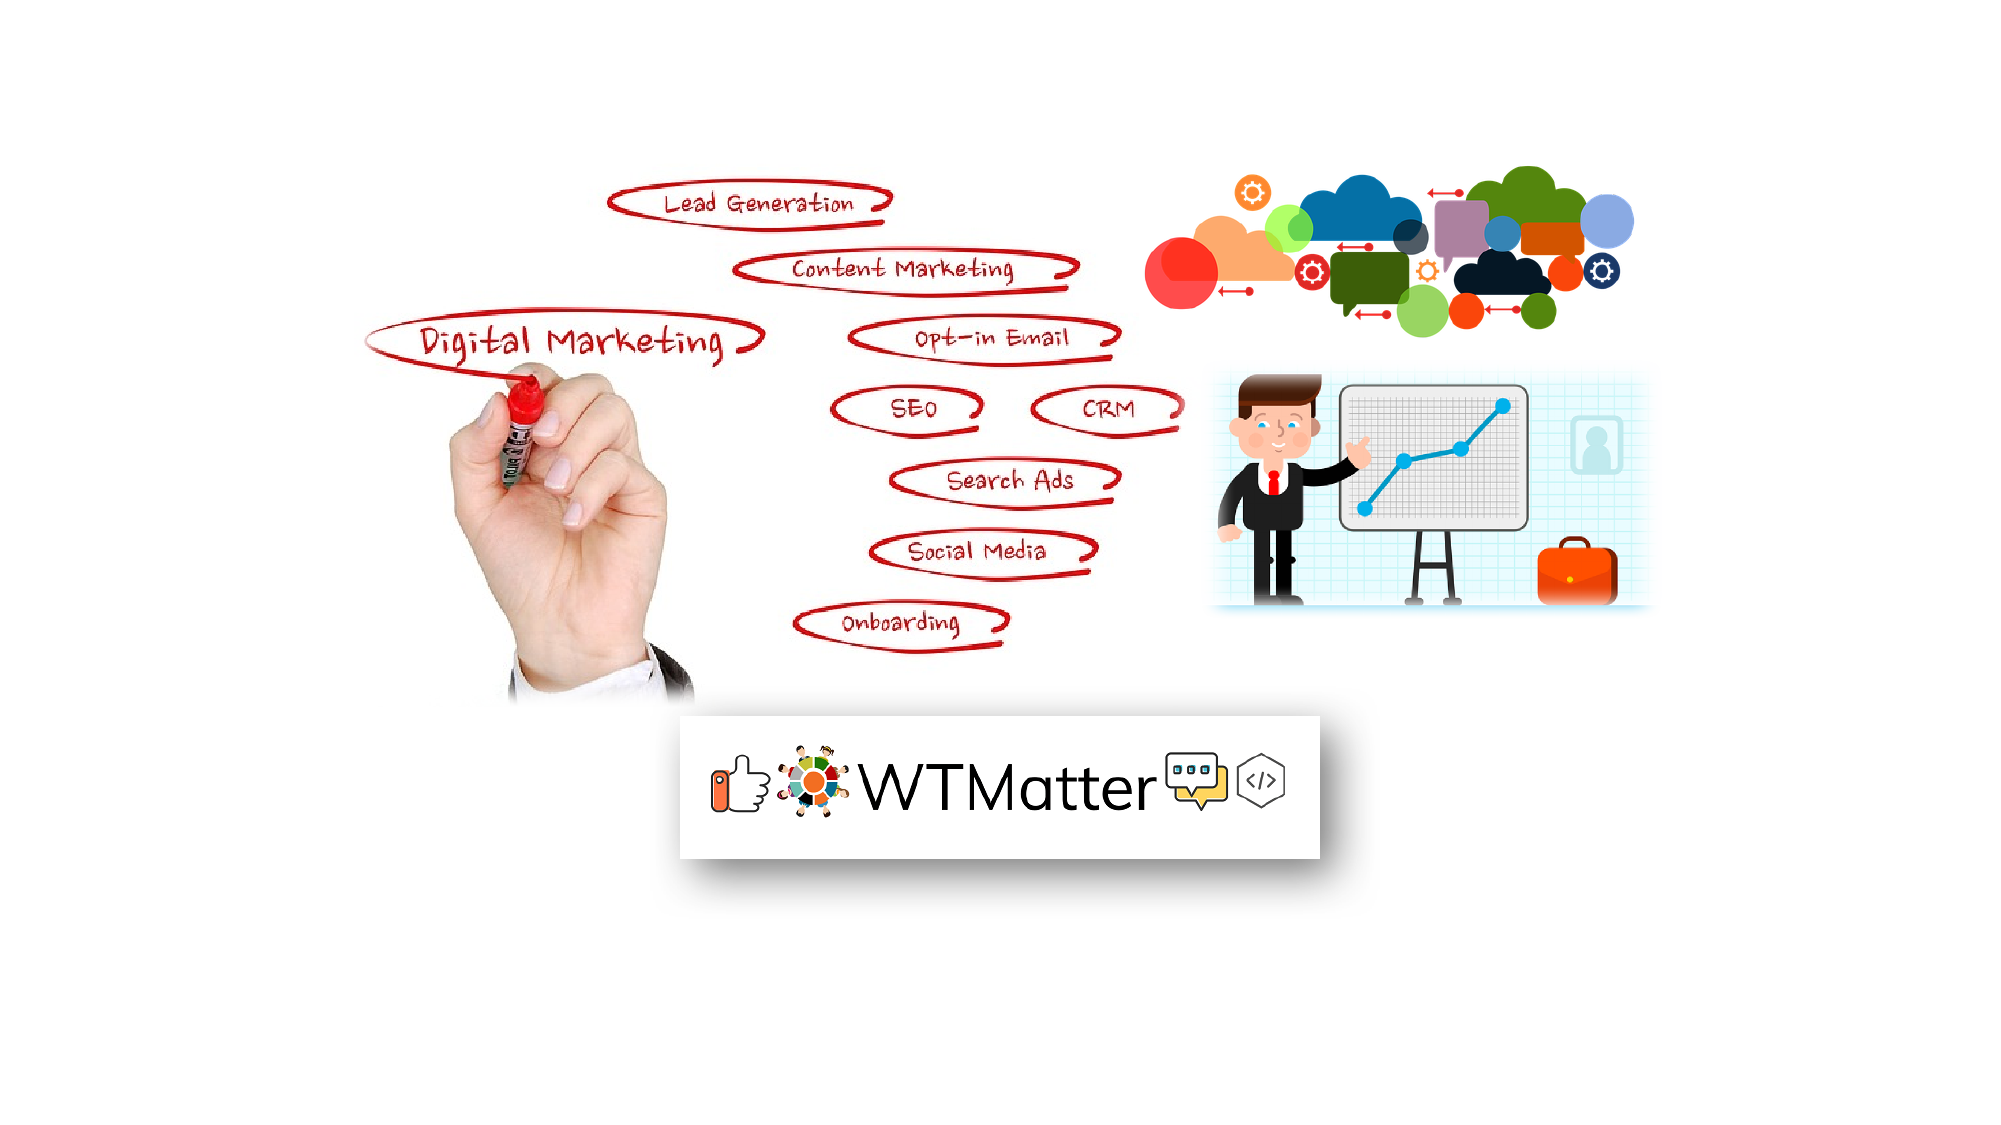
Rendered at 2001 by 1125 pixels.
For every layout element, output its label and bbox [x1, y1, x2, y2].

text_box [336, 138, 1709, 859]
